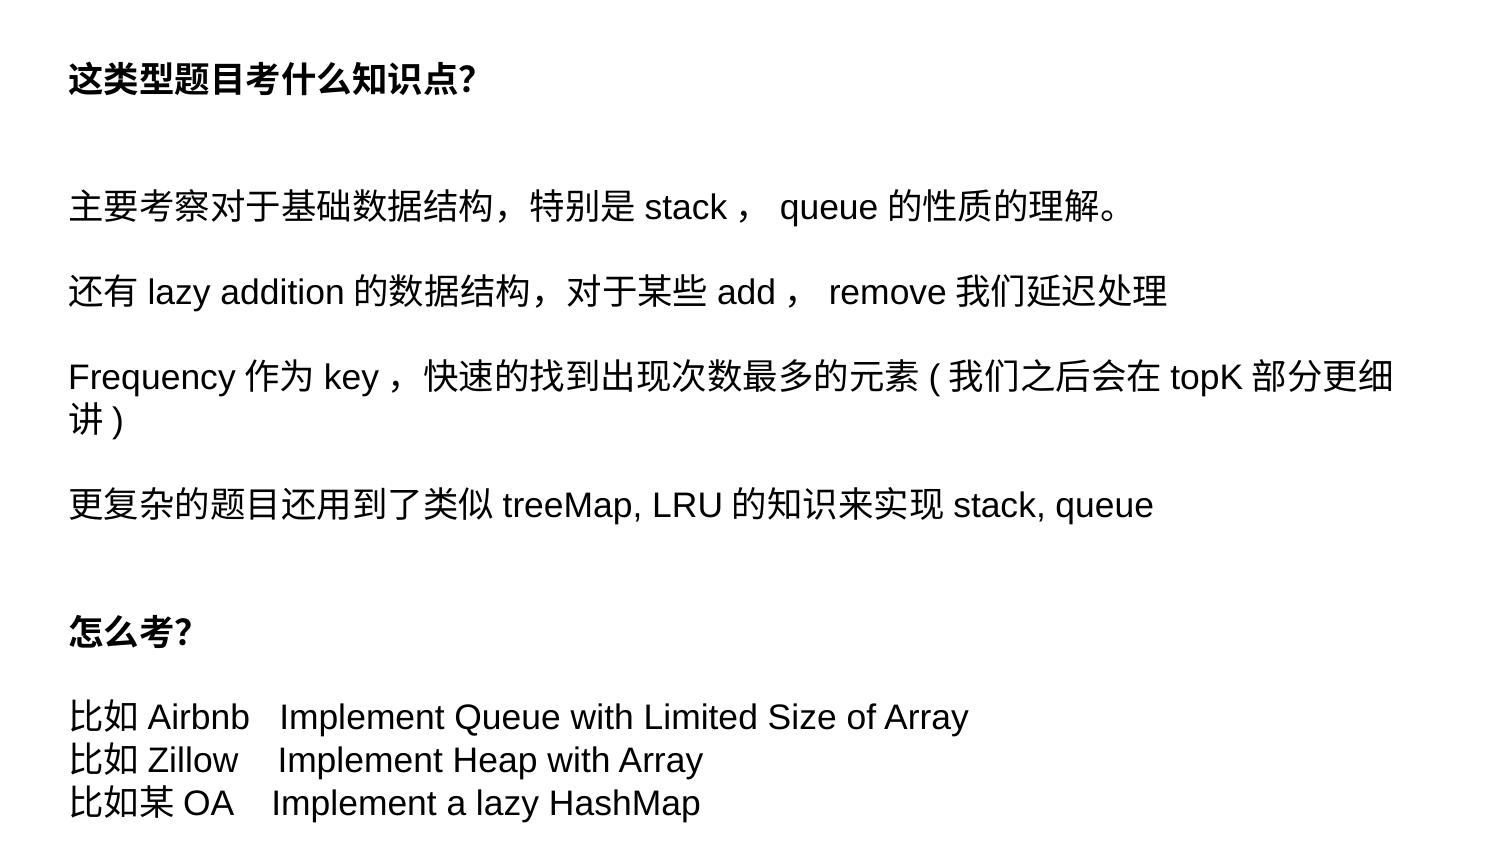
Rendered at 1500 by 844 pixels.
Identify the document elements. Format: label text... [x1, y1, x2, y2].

text_box 这类型题目考什么知识点？ 主要考察对于基础数据结构，特别是stack，queue的性质的理解。 还有lazy addition的数据结构，对于某些add，remove我们延迟处理 Frequency作为key，快速的找到出现次数最多的元素(我们之后会在topK部分更细讲) 更复杂的题目还用到了类似treeMap, LRU的知识来实现stack, queue 怎么考？ 比如Airbnb Implement Queue with Limited Size of Array 比如Zillow Implement Heap with Array 比如某OA Implement a lazy HashMap [53, 41, 1435, 838]
